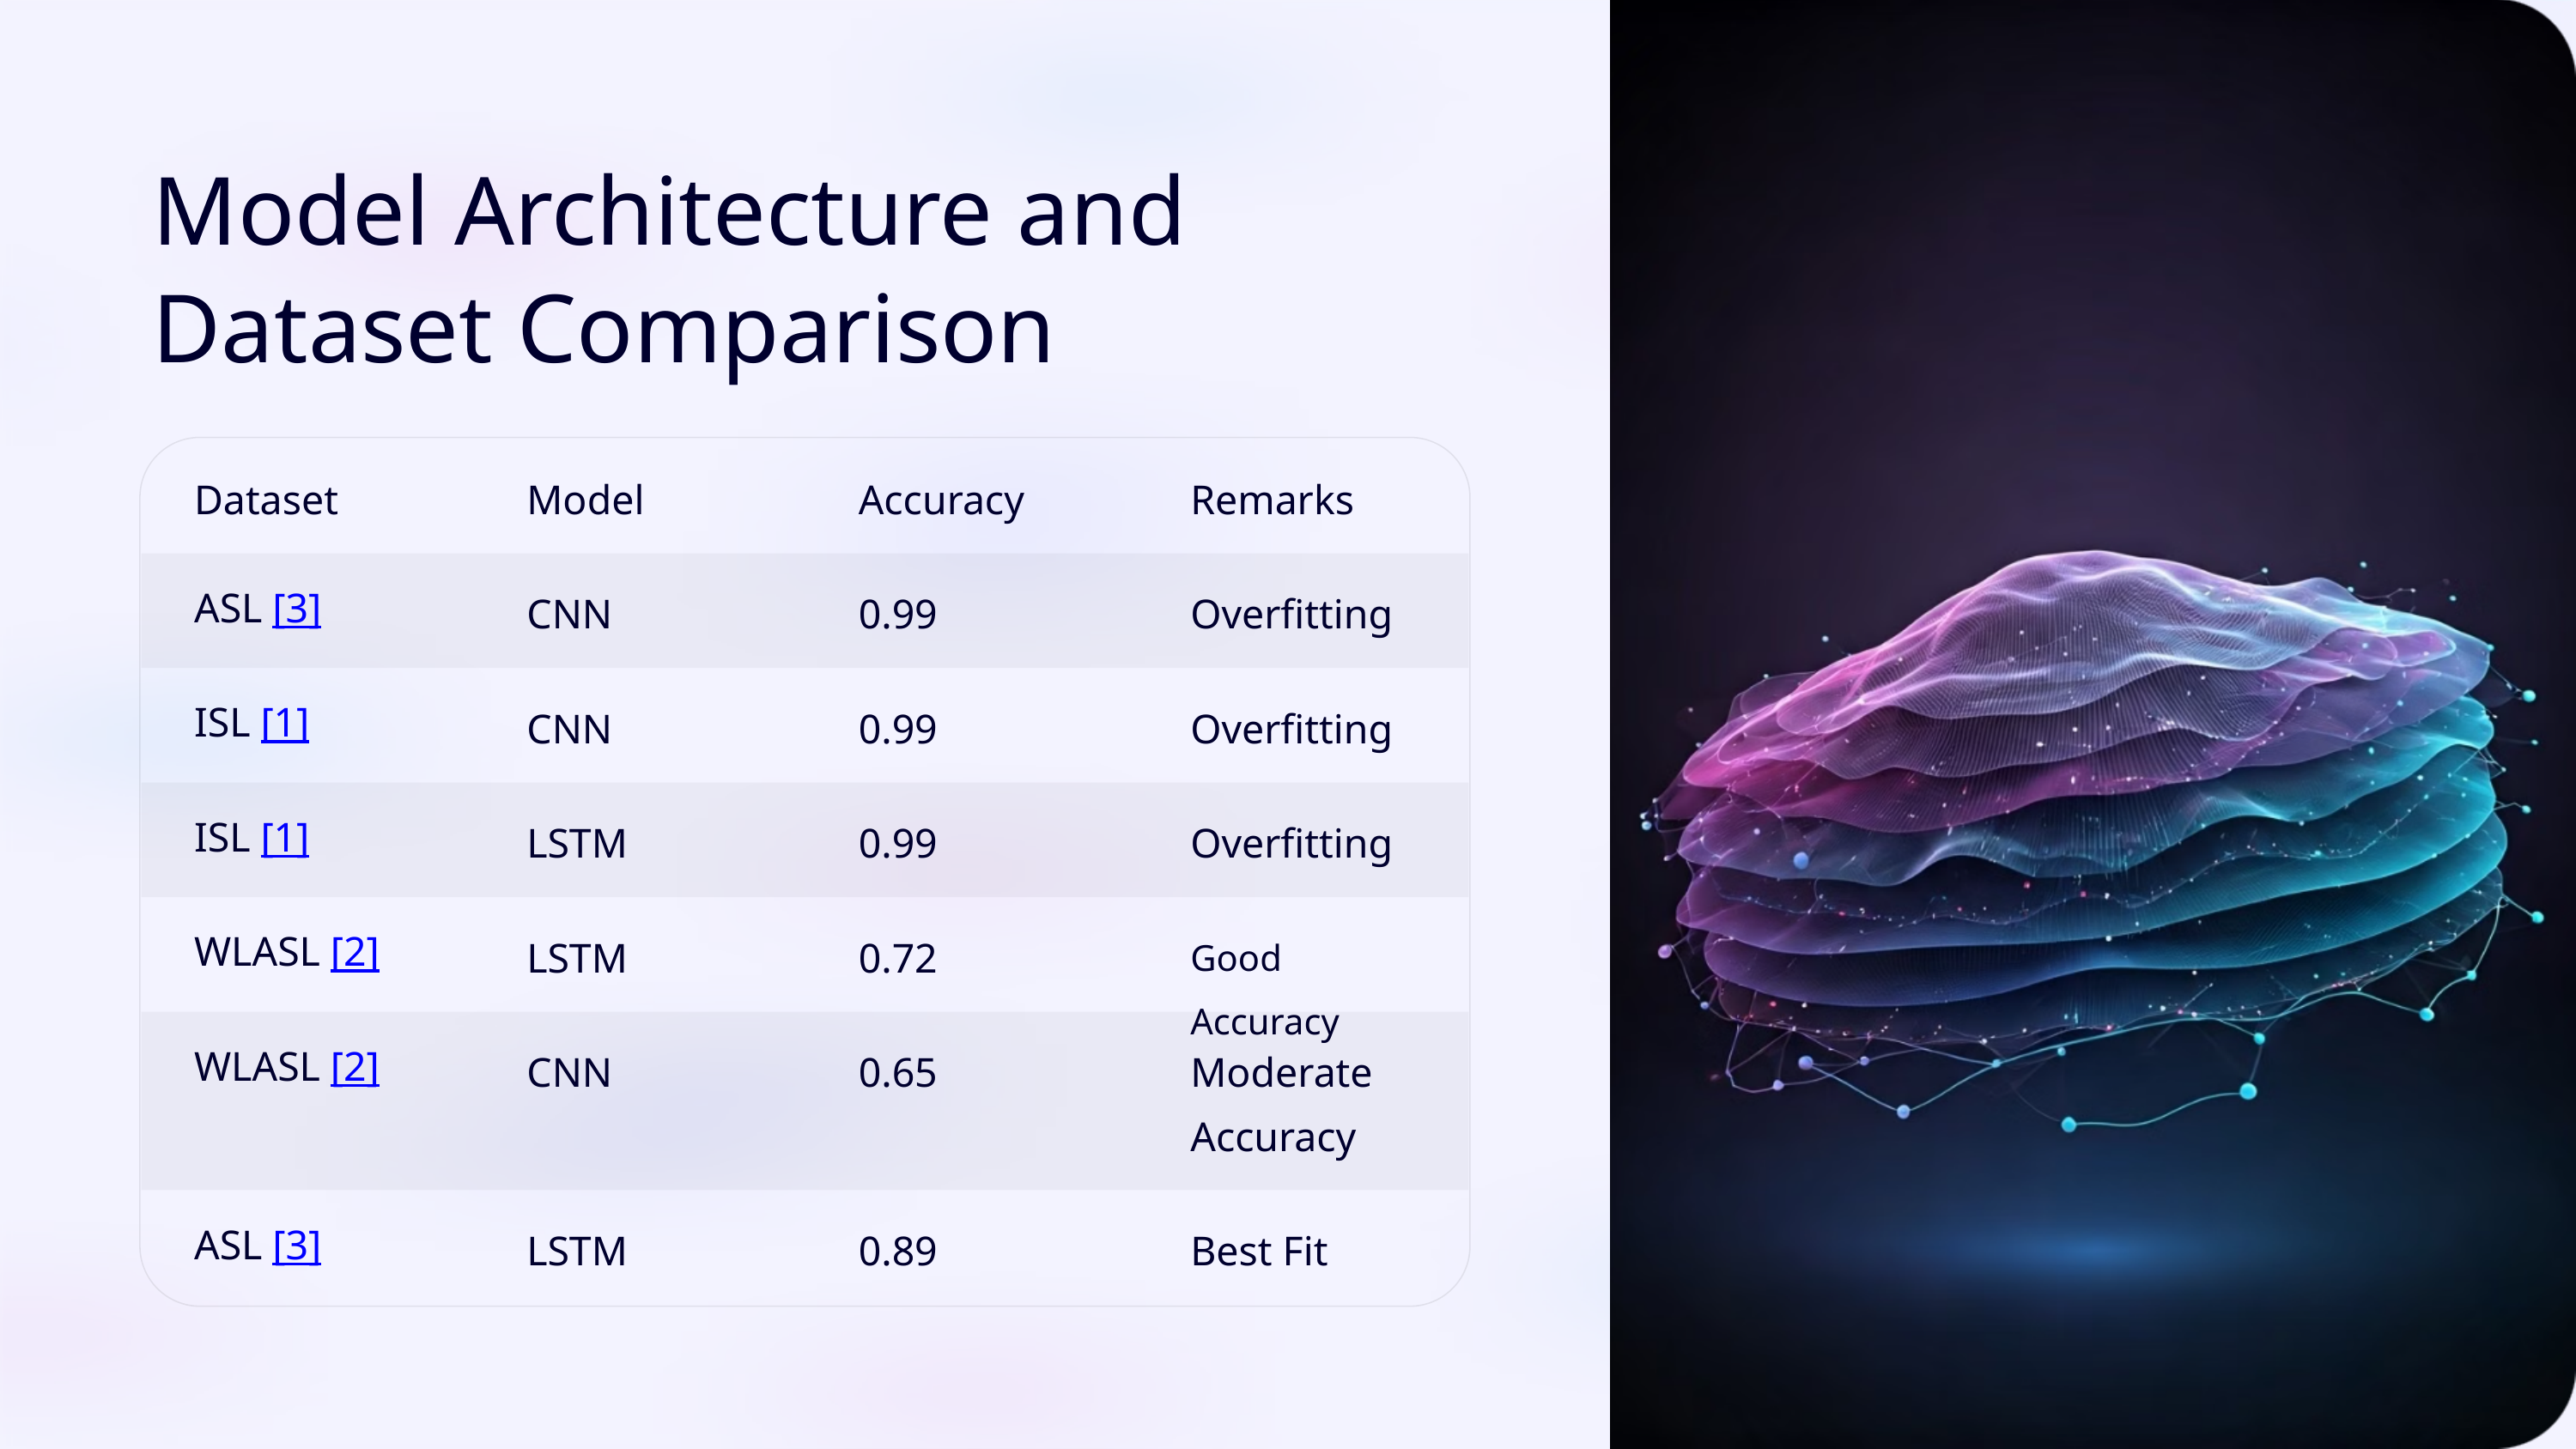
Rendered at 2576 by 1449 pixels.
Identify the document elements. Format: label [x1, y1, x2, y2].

text_box [141, 667, 1469, 782]
text_box [141, 896, 1469, 1010]
text_box [141, 782, 1469, 896]
text_box [141, 1190, 1469, 1306]
text_box [0, 0, 2576, 1449]
text_box [141, 1011, 1469, 1190]
text_box [141, 438, 1469, 553]
text_box [141, 553, 1469, 667]
